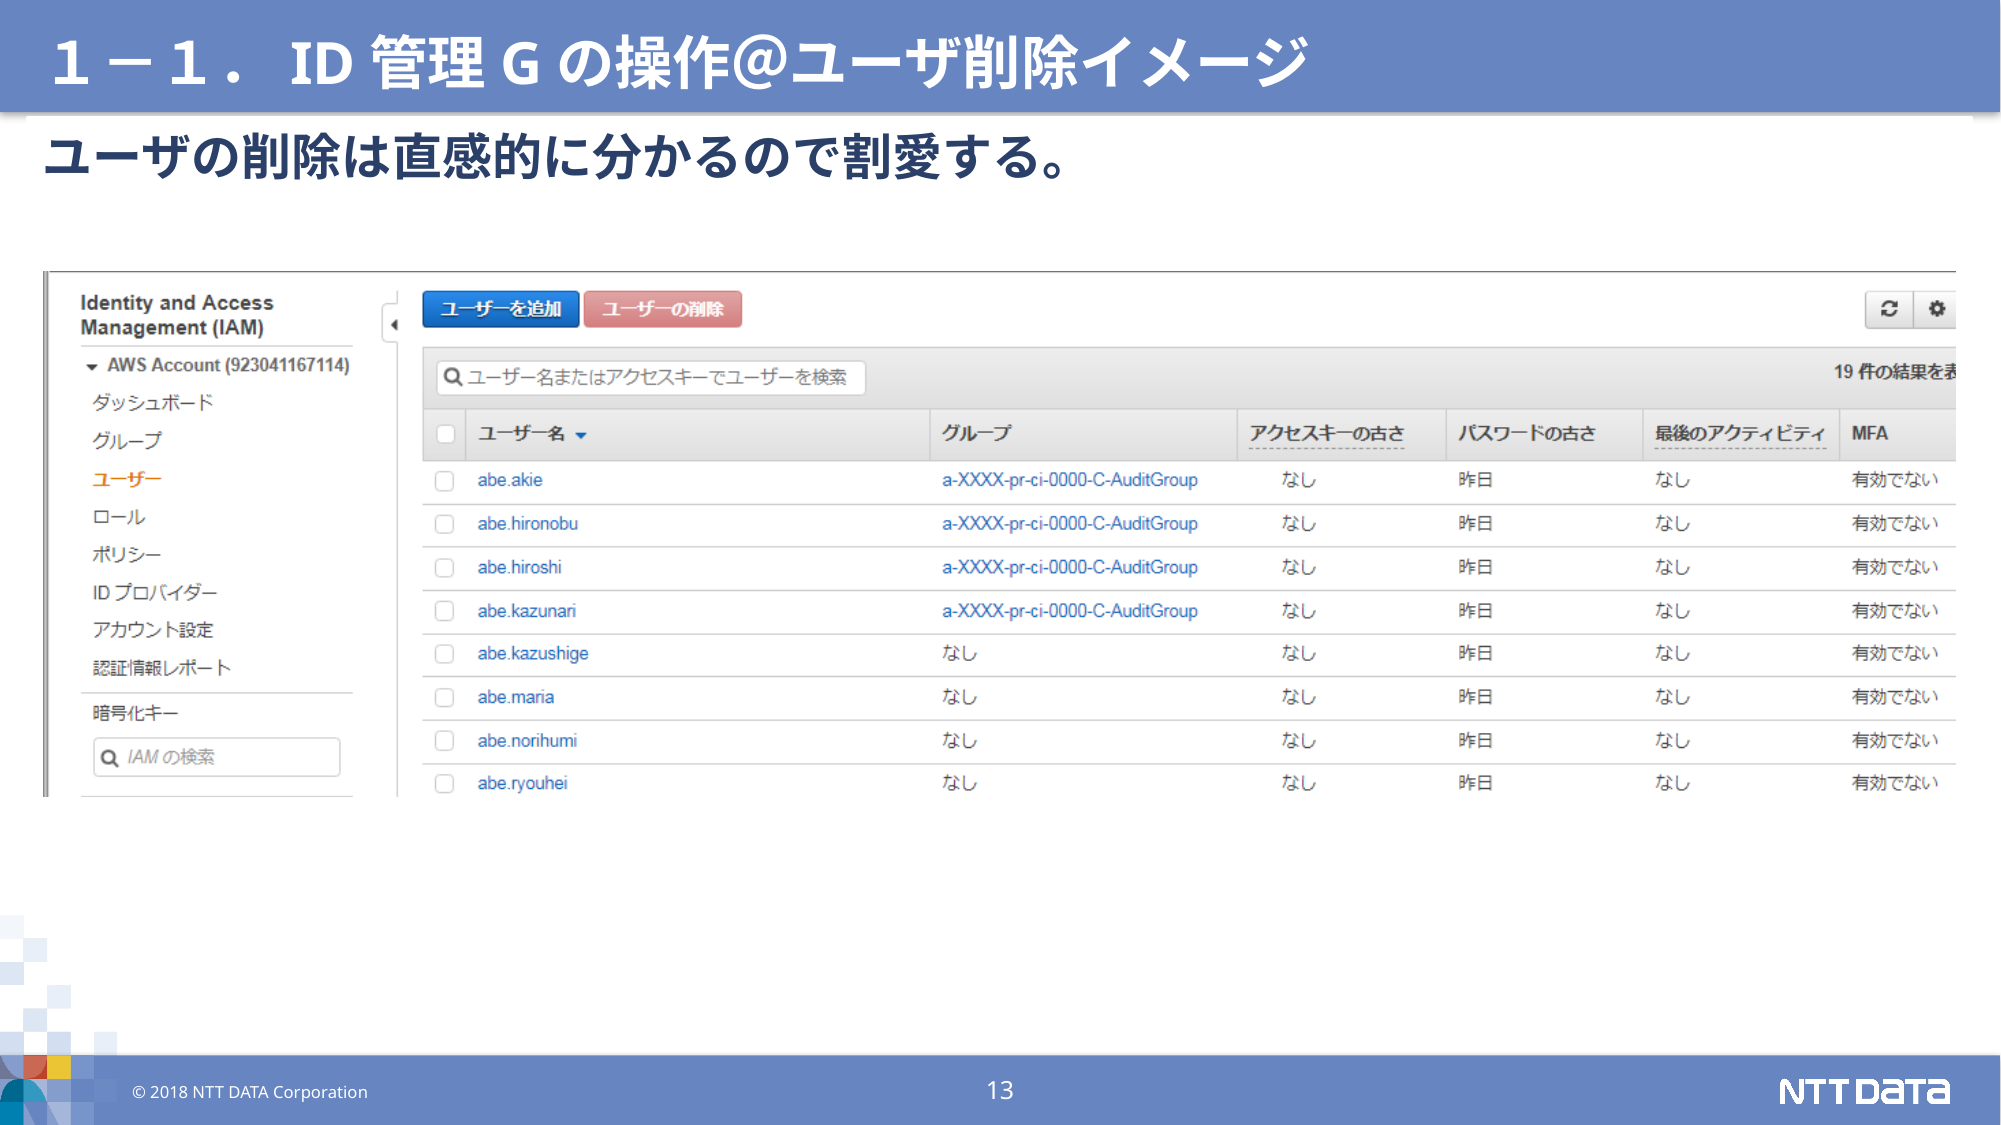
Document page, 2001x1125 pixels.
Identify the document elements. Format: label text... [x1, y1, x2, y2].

picture [1767, 1066, 1962, 1116]
list １－１．ID管理Gの操作＠ユーザ削除イメージ [28, 0, 1972, 113]
picture [43, 271, 1957, 798]
text_box ユーザの削除は直感的に分かるので割愛する。 [26, 116, 1973, 195]
picture [0, 915, 117, 1125]
